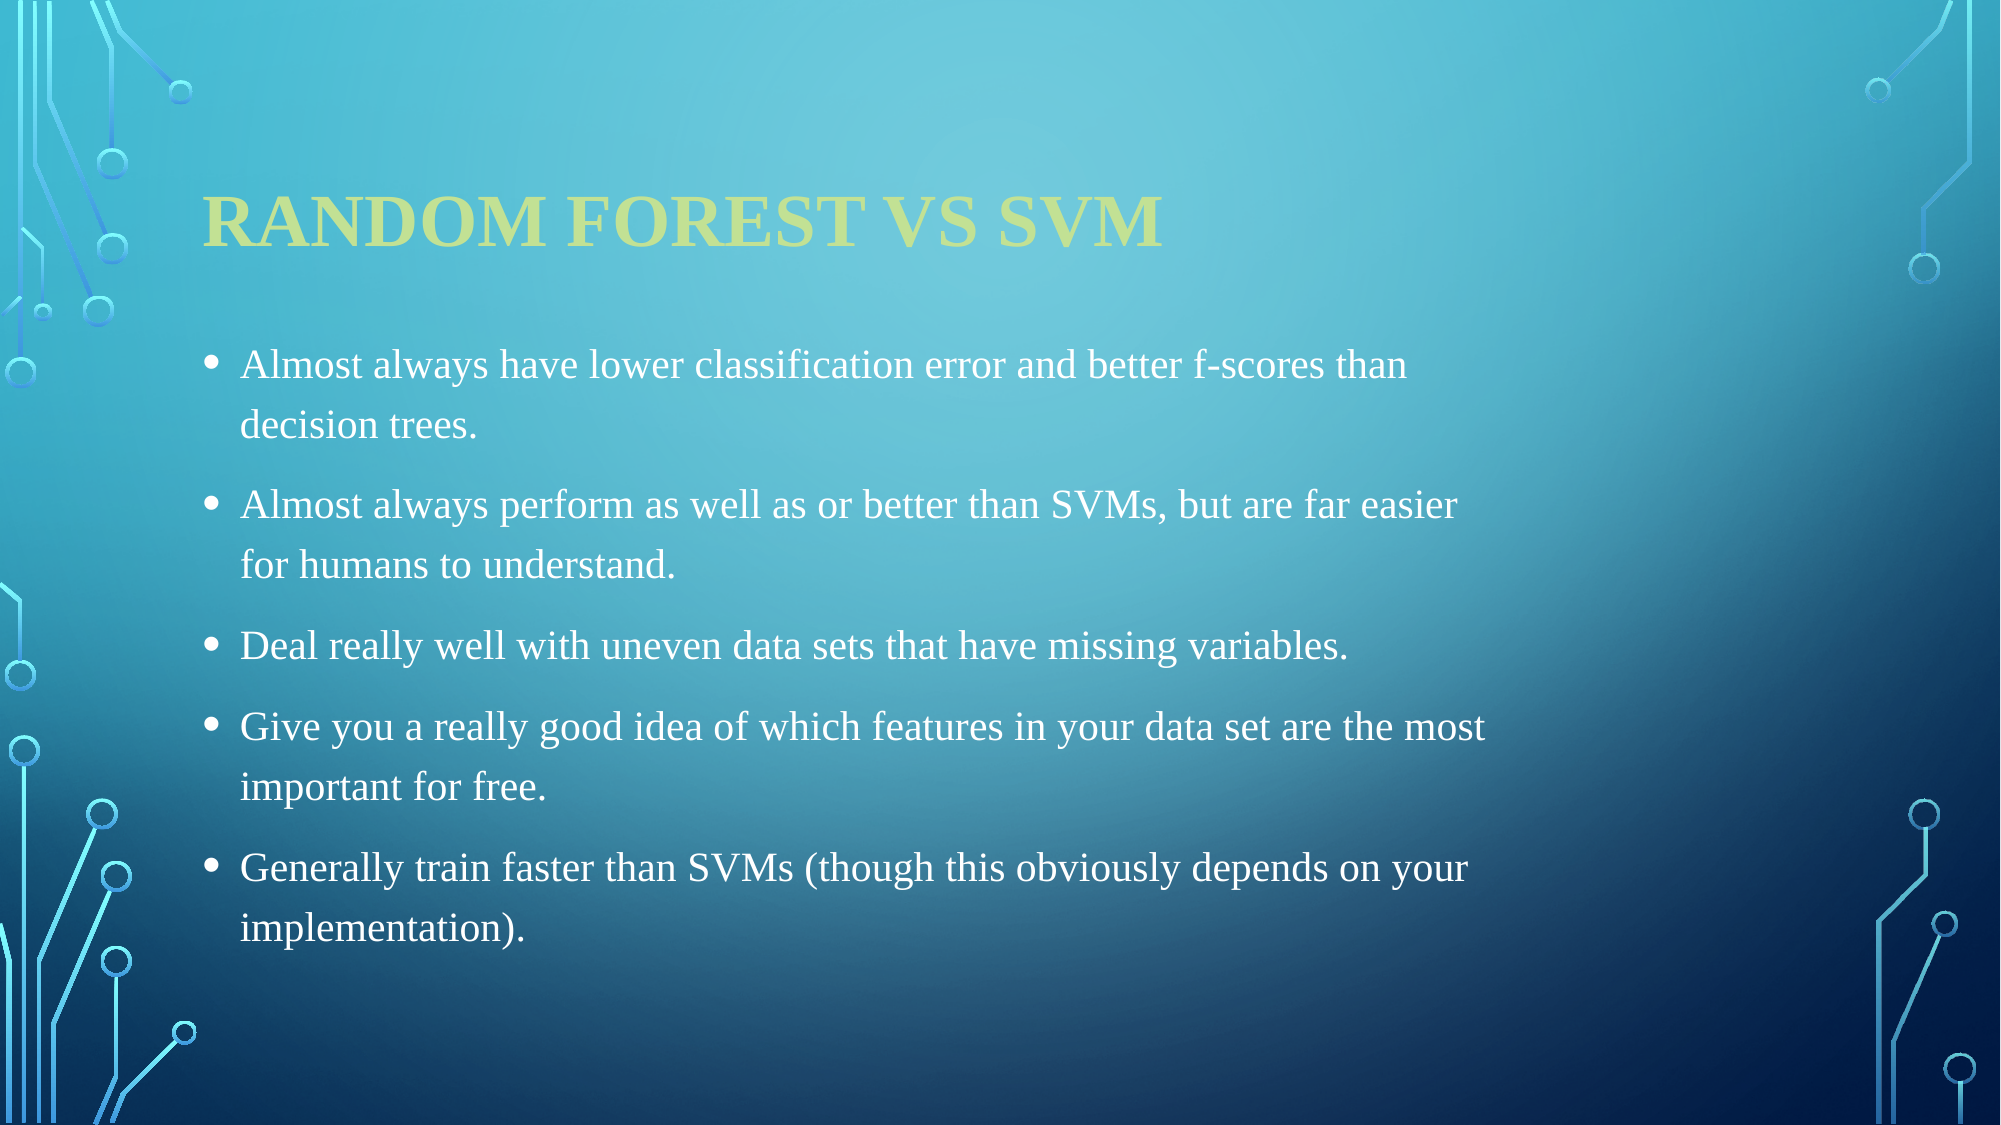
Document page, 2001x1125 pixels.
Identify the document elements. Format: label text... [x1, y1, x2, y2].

list Almost always have lower classification error and better f-scores than decision trees. Almost always perform as well as or better than SVMs, but are far easier for humans to understand. Deal really well with uneven data sets that have missing variables. Give you a really good idea of which features in your data set are the most important for free. Generally train faster than SVMs (though this obviously depends on your implementation). [187, 319, 1523, 1018]
title Random forest vs svm [187, 101, 1813, 344]
